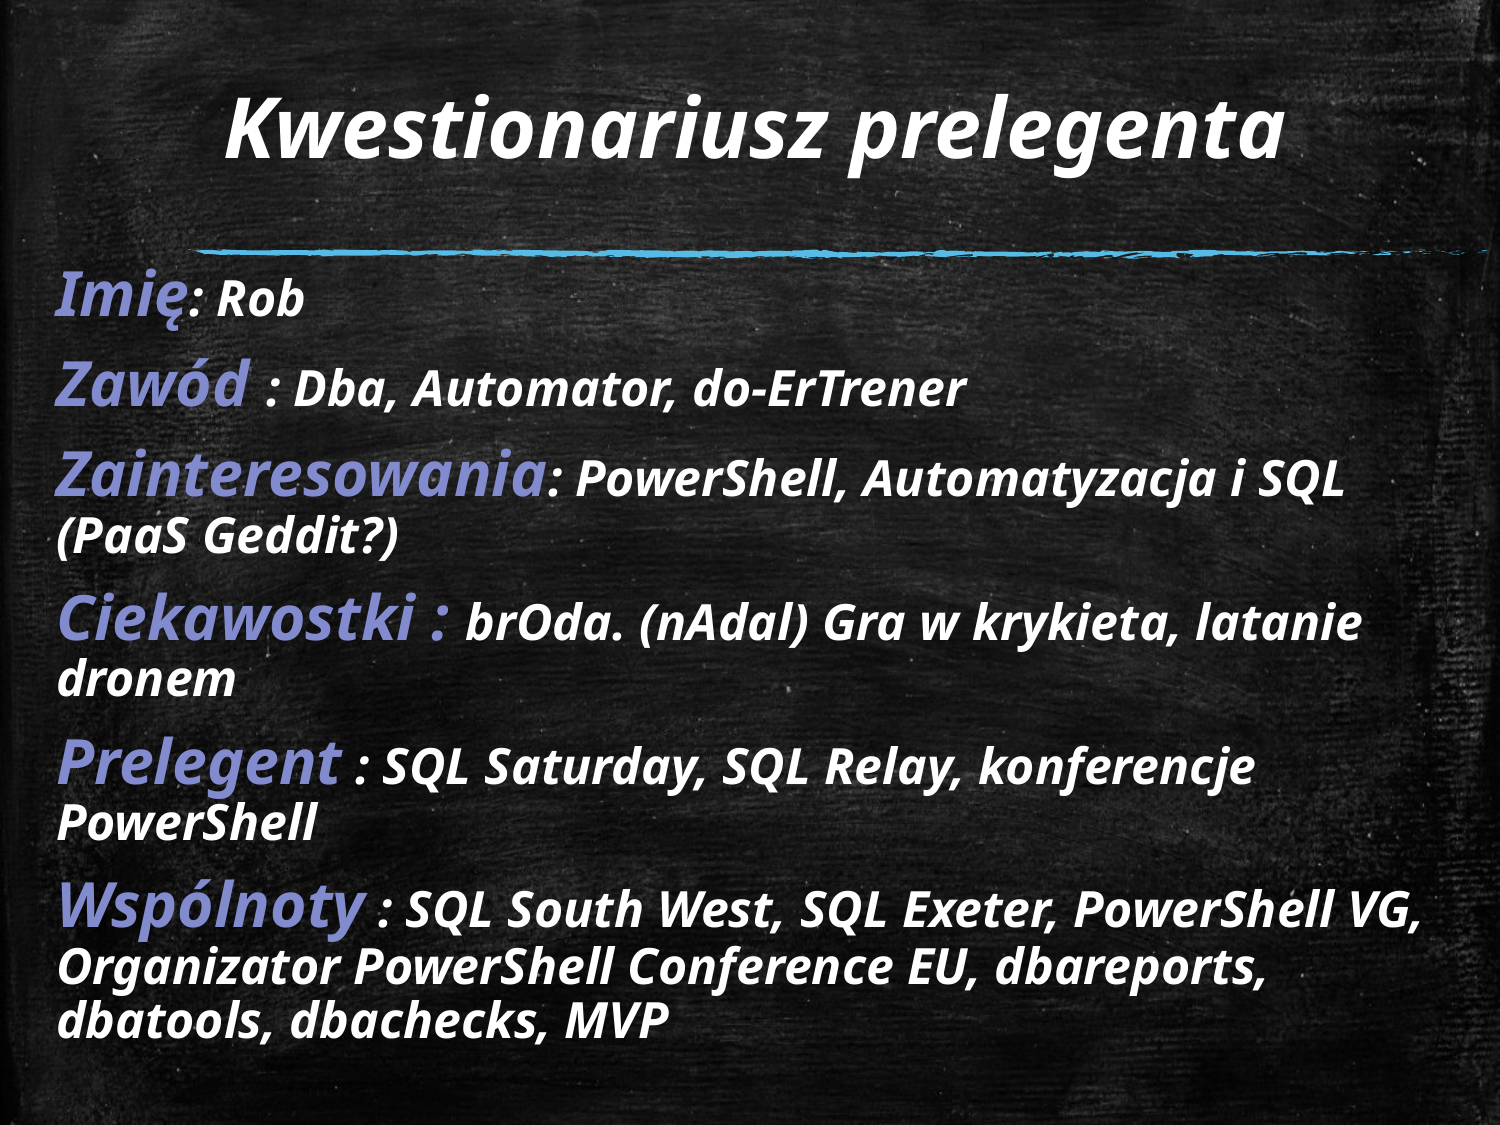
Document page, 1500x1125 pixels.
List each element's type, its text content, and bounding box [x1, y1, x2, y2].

text_box Imię: Rob Zawód : Dba, Automator, do-ErTrener Zainteresowania: PowerShell, Automatyzacja i SQL (PaaS Geddit?) Ciekawostki : brOda. (nAdal) Gra w krykieta, latanie dronem Prelegent : SQL Saturday, SQL Relay, konferencje PowerShell Wspólnoty : SQL South West, SQL Exeter, PowerShell VG, Organizator PowerShell Conference EU, dbareports, dbatools, dbachecks, MVP [41, 255, 1500, 1057]
title Kwestionariusz prelegenta [159, 58, 1352, 185]
